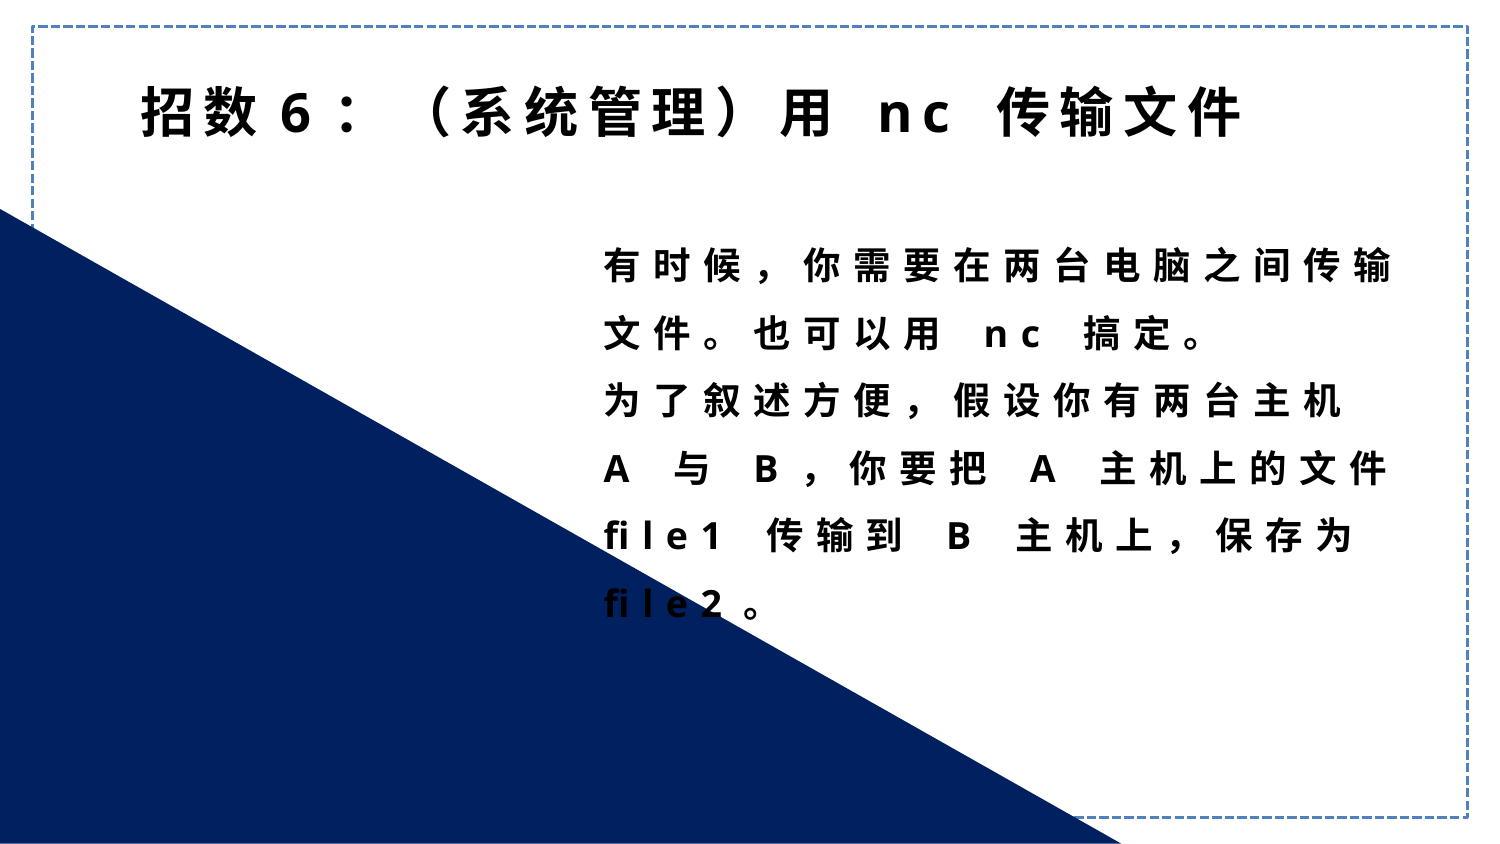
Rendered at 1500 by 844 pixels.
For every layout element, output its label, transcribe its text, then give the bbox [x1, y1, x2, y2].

text_box 招数6：（系统管理）用 nc 传输文件 [128, 73, 1336, 150]
text_box 有时候，你需要在两台电脑之间传输文件。也可以用 nc 搞定。 为了叙述方便，假设你有两台主机 A 与 B，你要把 A 主机上的文件 file1 传输到 B 主机上，保存为 file2。 [592, 214, 1430, 631]
text_box [0, 207, 1124, 844]
